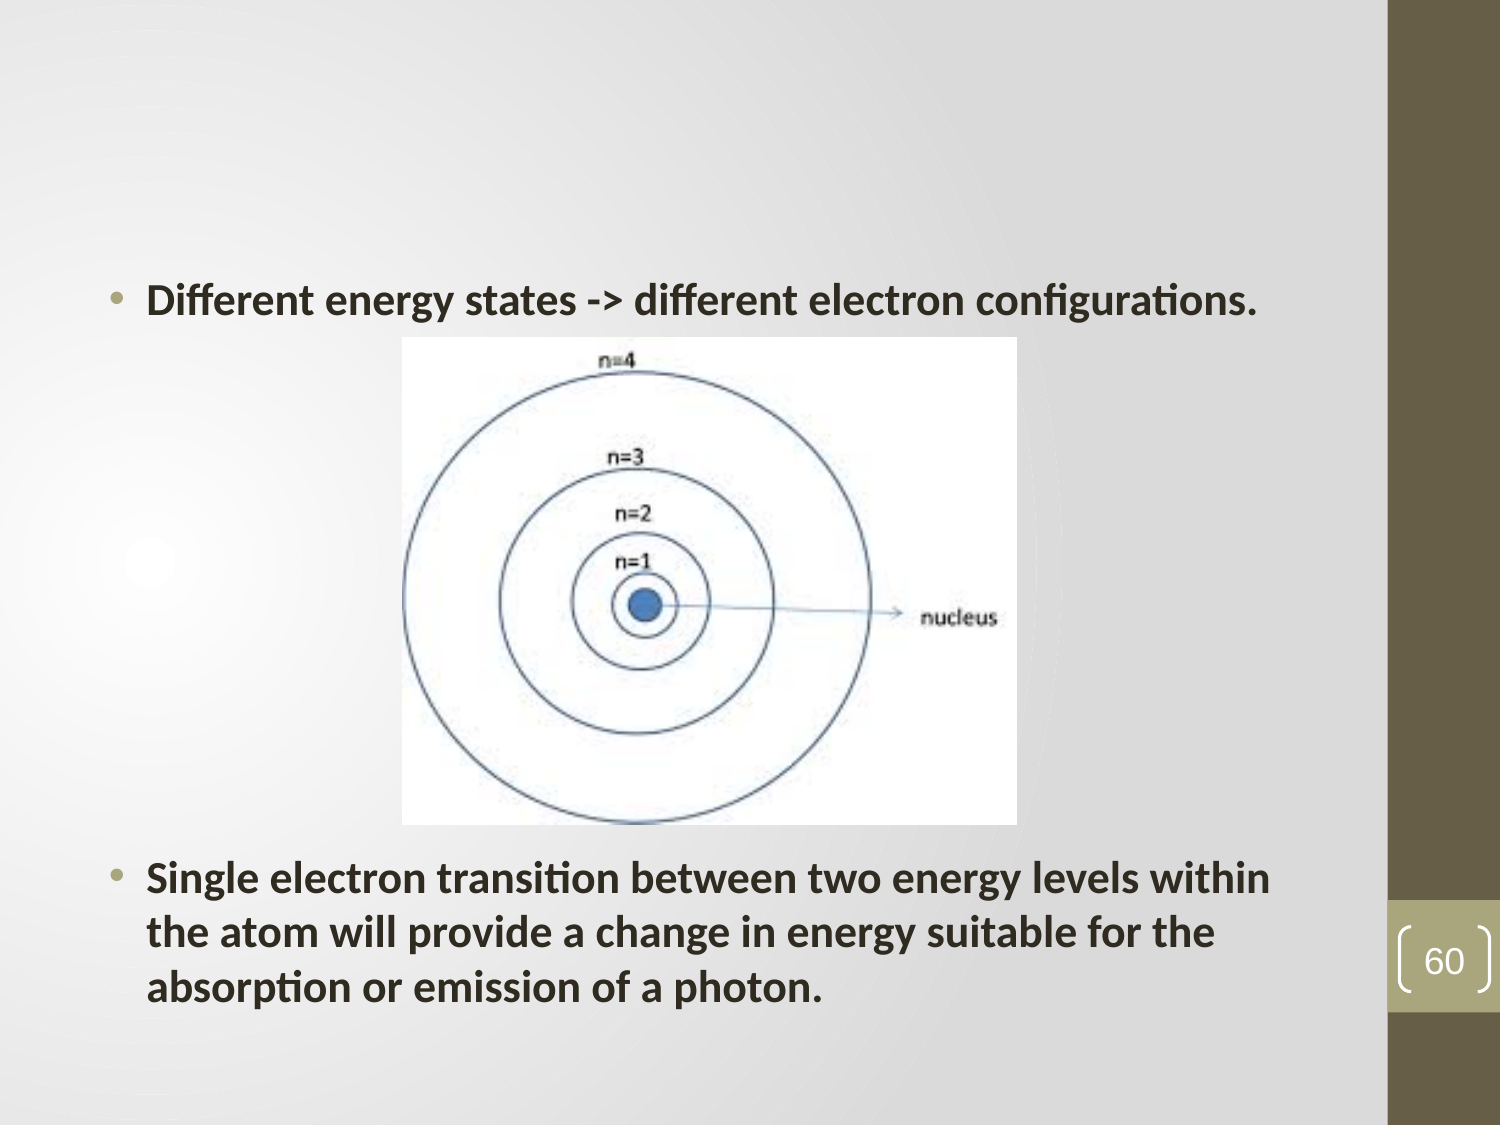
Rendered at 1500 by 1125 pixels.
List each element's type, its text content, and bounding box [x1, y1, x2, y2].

picture [401, 336, 1017, 826]
list Different energy states -> different electron configurations. Single electron transition between two energy levels within the atom will provide a change in energy suitable for the absorption or emission of a photon. [75, 262, 1325, 1050]
slide_number 60 [1397, 925, 1492, 994]
